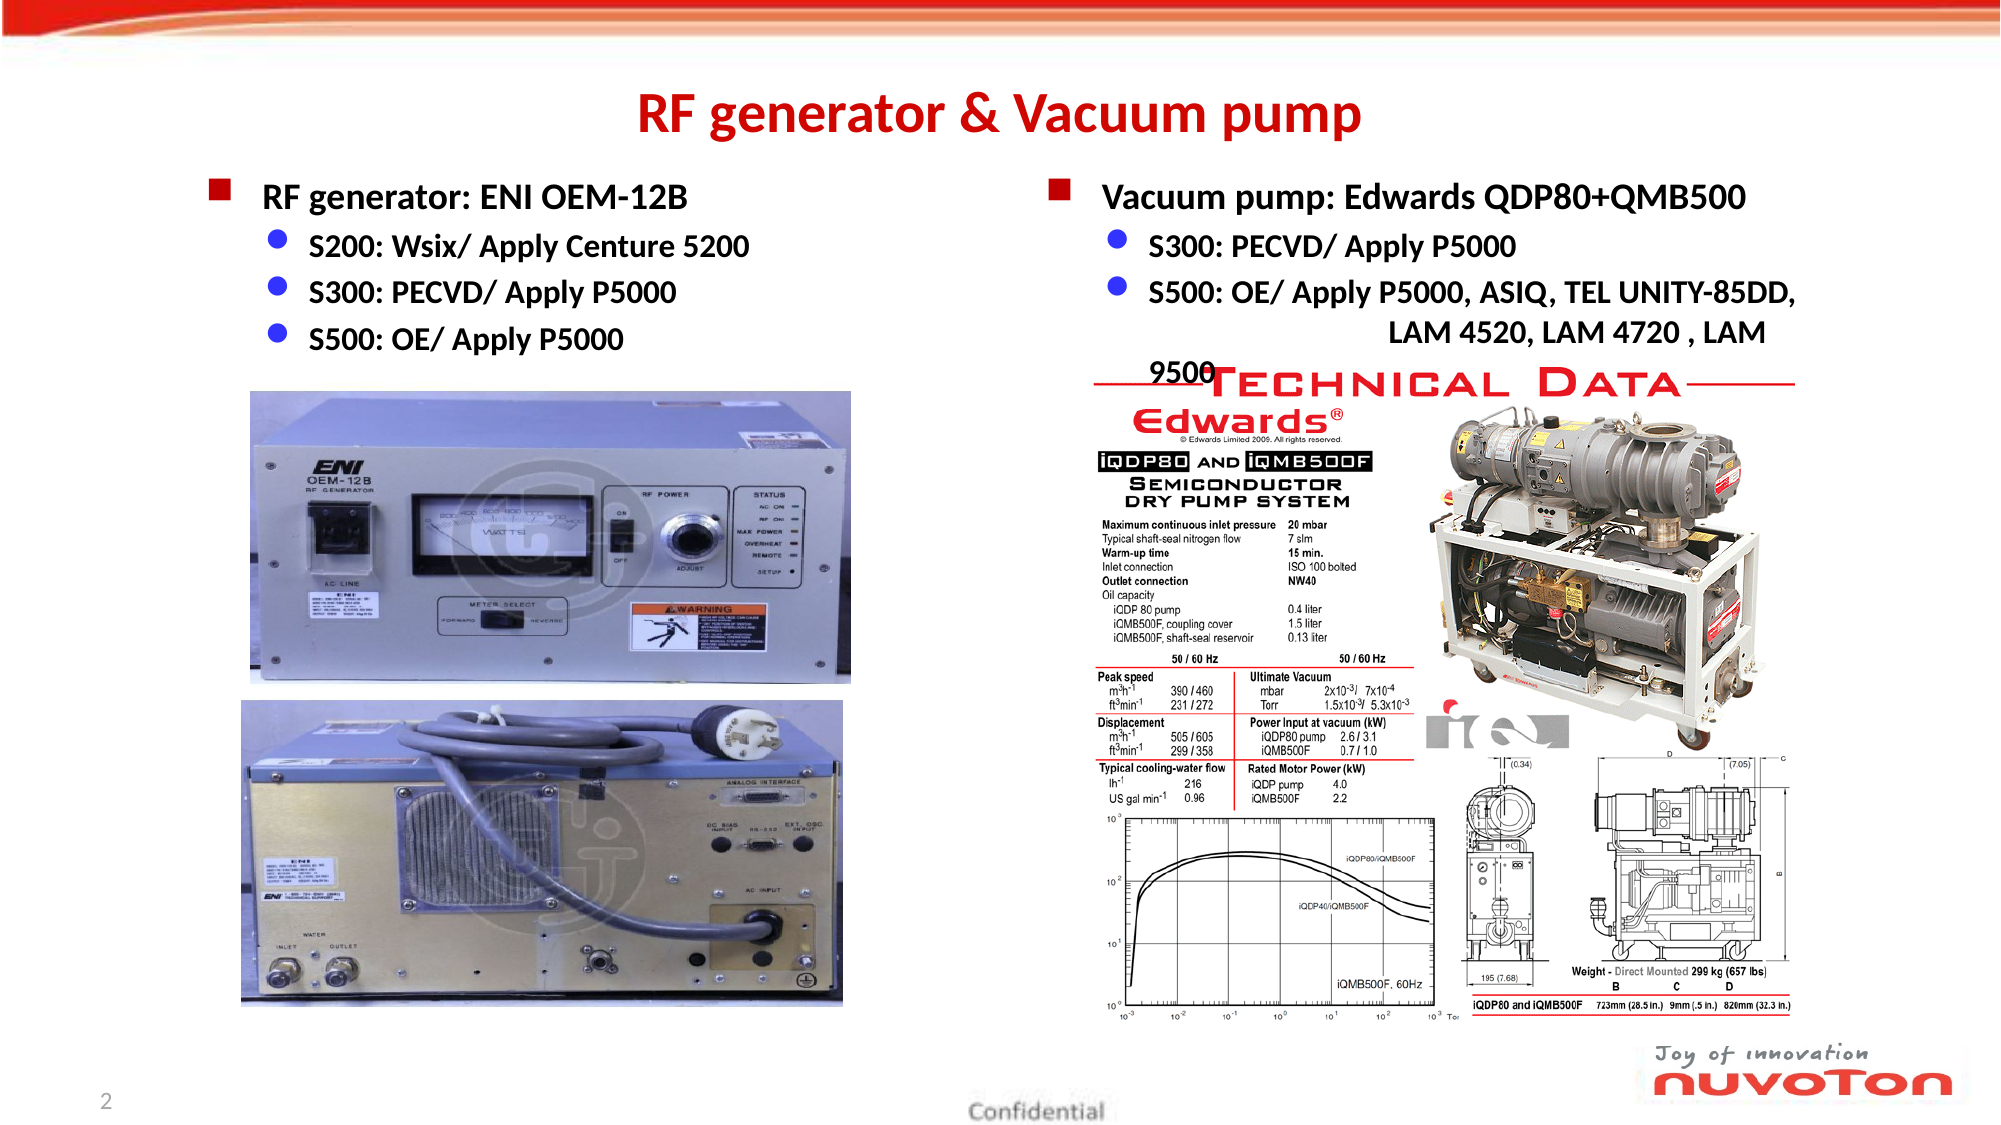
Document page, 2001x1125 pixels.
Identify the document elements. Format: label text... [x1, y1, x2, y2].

text_box Vacuum pump: Edwards QDP80+QMB500 S300: PECVD/ Apply P5000 S500: OE/ Apply P5000, ASIQ, TEL UNITY-85DD, LAM 4520, LAM 4720 , LAM 9500 [1030, 164, 1839, 501]
text_box RF generator: ENI OEM-12B S200: Wsix/ Apply Centure 5200 S300: PECVD/ Apply P5000 S500: OE/ Apply P5000 [191, 164, 1030, 501]
slide_number 2 [0, 1069, 213, 1125]
title RF generator & Vacuum pump [99, 66, 1900, 149]
picture [2, 0, 2001, 1125]
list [1093, 367, 1795, 1047]
